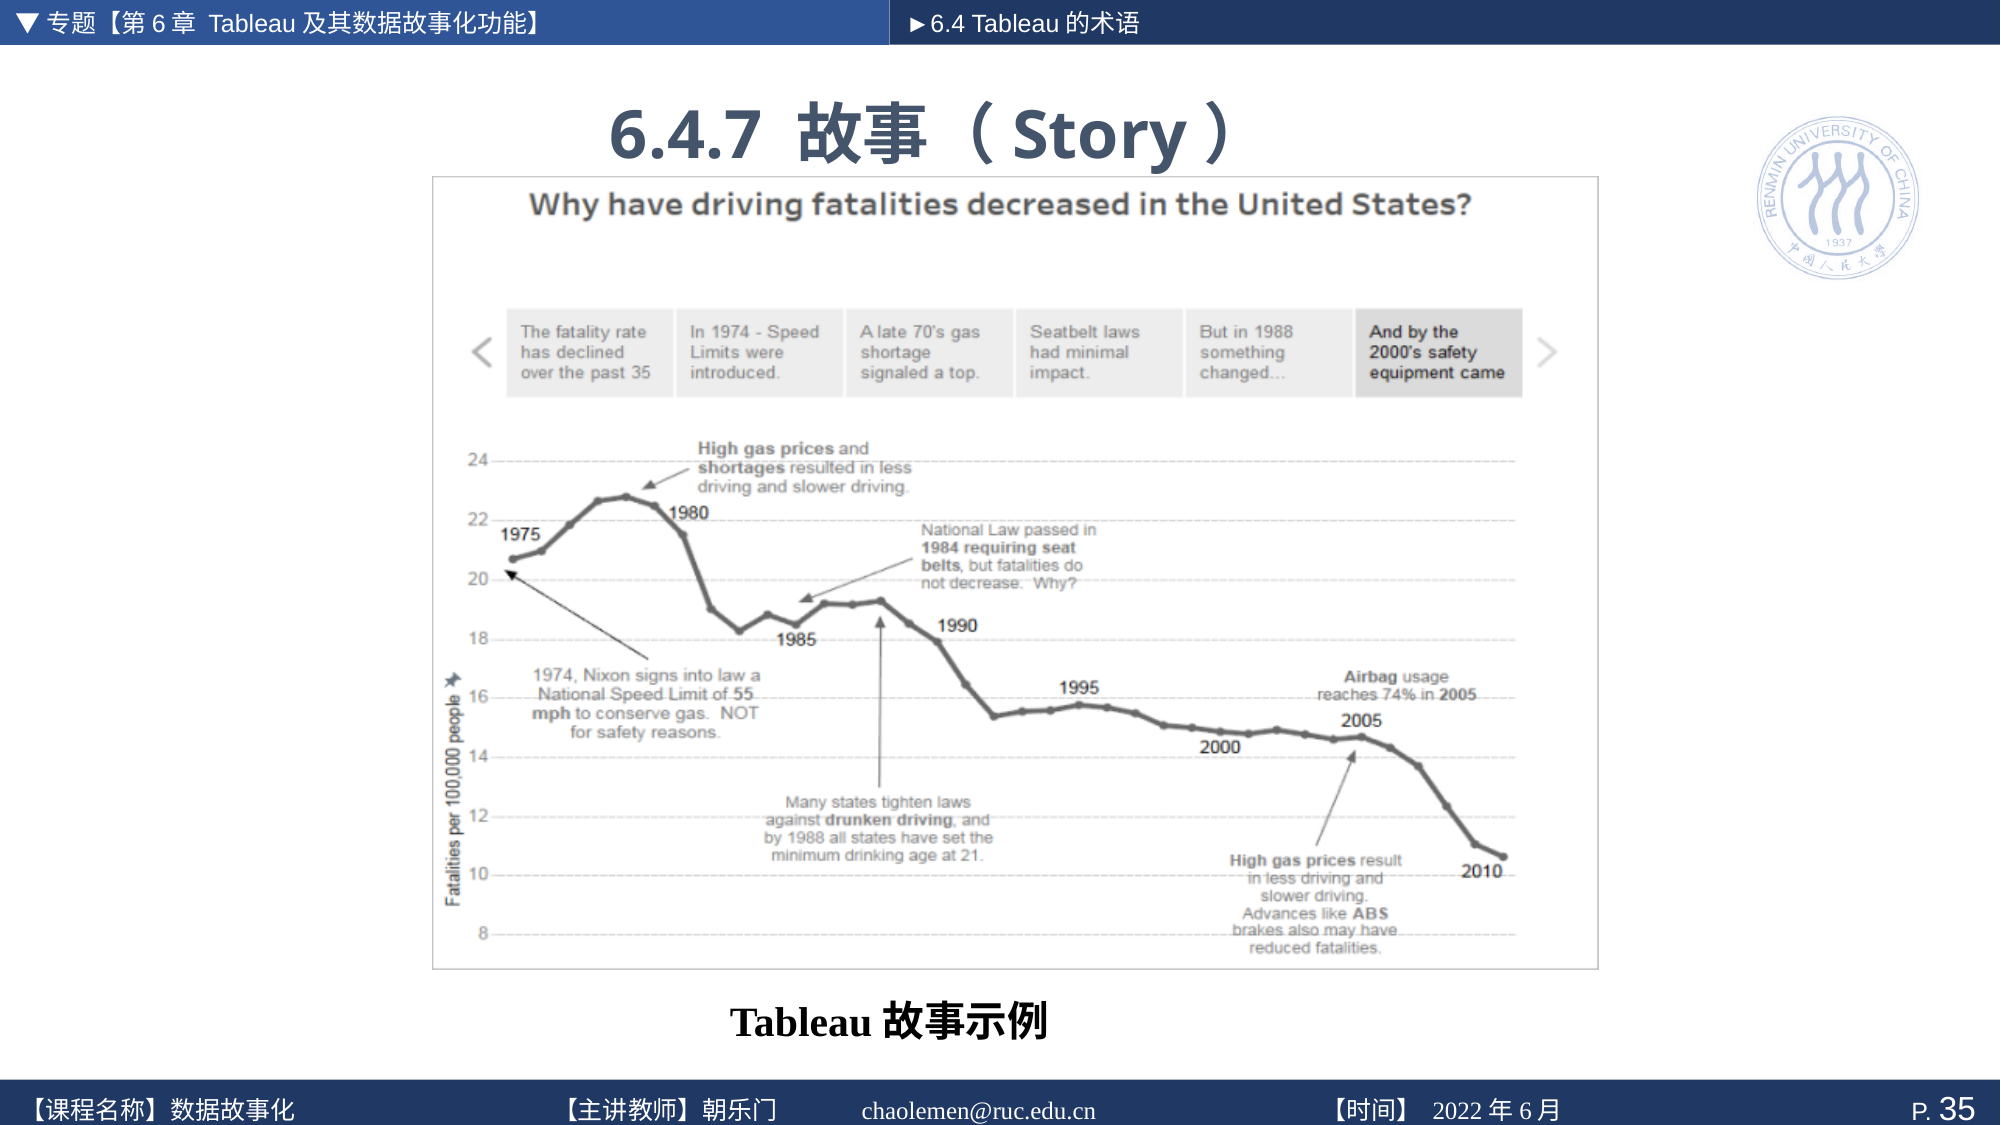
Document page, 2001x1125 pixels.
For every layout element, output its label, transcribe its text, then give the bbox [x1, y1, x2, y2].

title 6.4.7 故事（Story） [64, 64, 1816, 200]
list ▼专题【第6章 Tableau及其数据故事化功能】 [0, 0, 725, 43]
picture [432, 176, 1599, 970]
list ►6.4 Tableau的术语 [890, 0, 1249, 43]
text_box Tableau故事示例 [704, 987, 1538, 1053]
